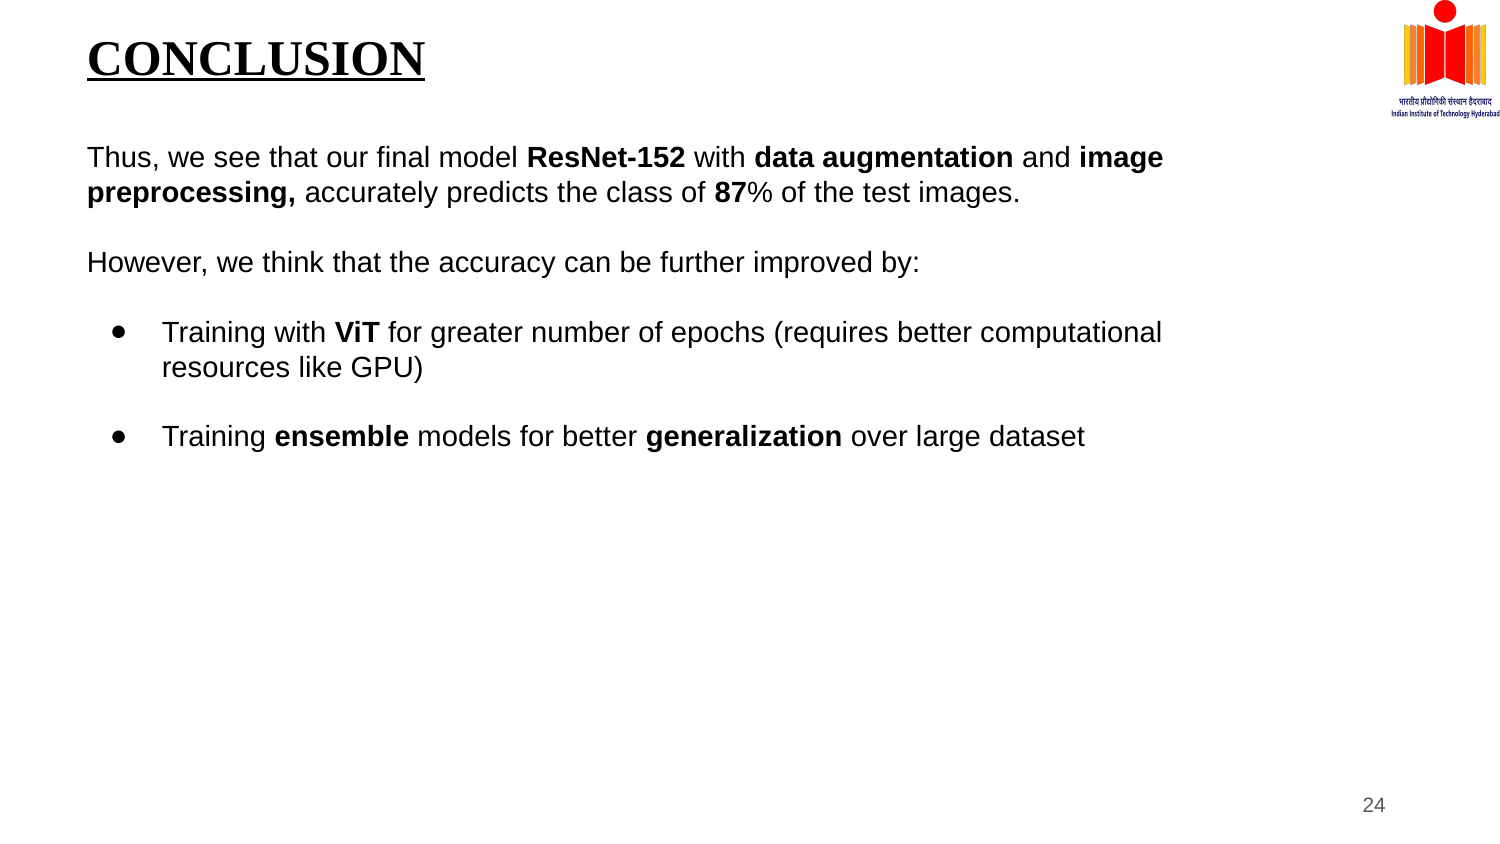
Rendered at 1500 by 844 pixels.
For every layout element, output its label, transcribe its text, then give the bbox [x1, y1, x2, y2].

picture [1391, 0, 1500, 119]
list Thus, we see that our final model ResNet-152 with data augmentation and image preprocessing, accurately predicts the class of 87% of the test images. However, we think that the accuracy can be further improved by: Training with ViT for greater number of epochs (requires better computational resources like GPU) Training ensemble models for better generalization over large dataset [75, 132, 1255, 619]
slide_number ‹#› [1059, 782, 1397, 827]
title CONCLUSION [75, 0, 457, 132]
